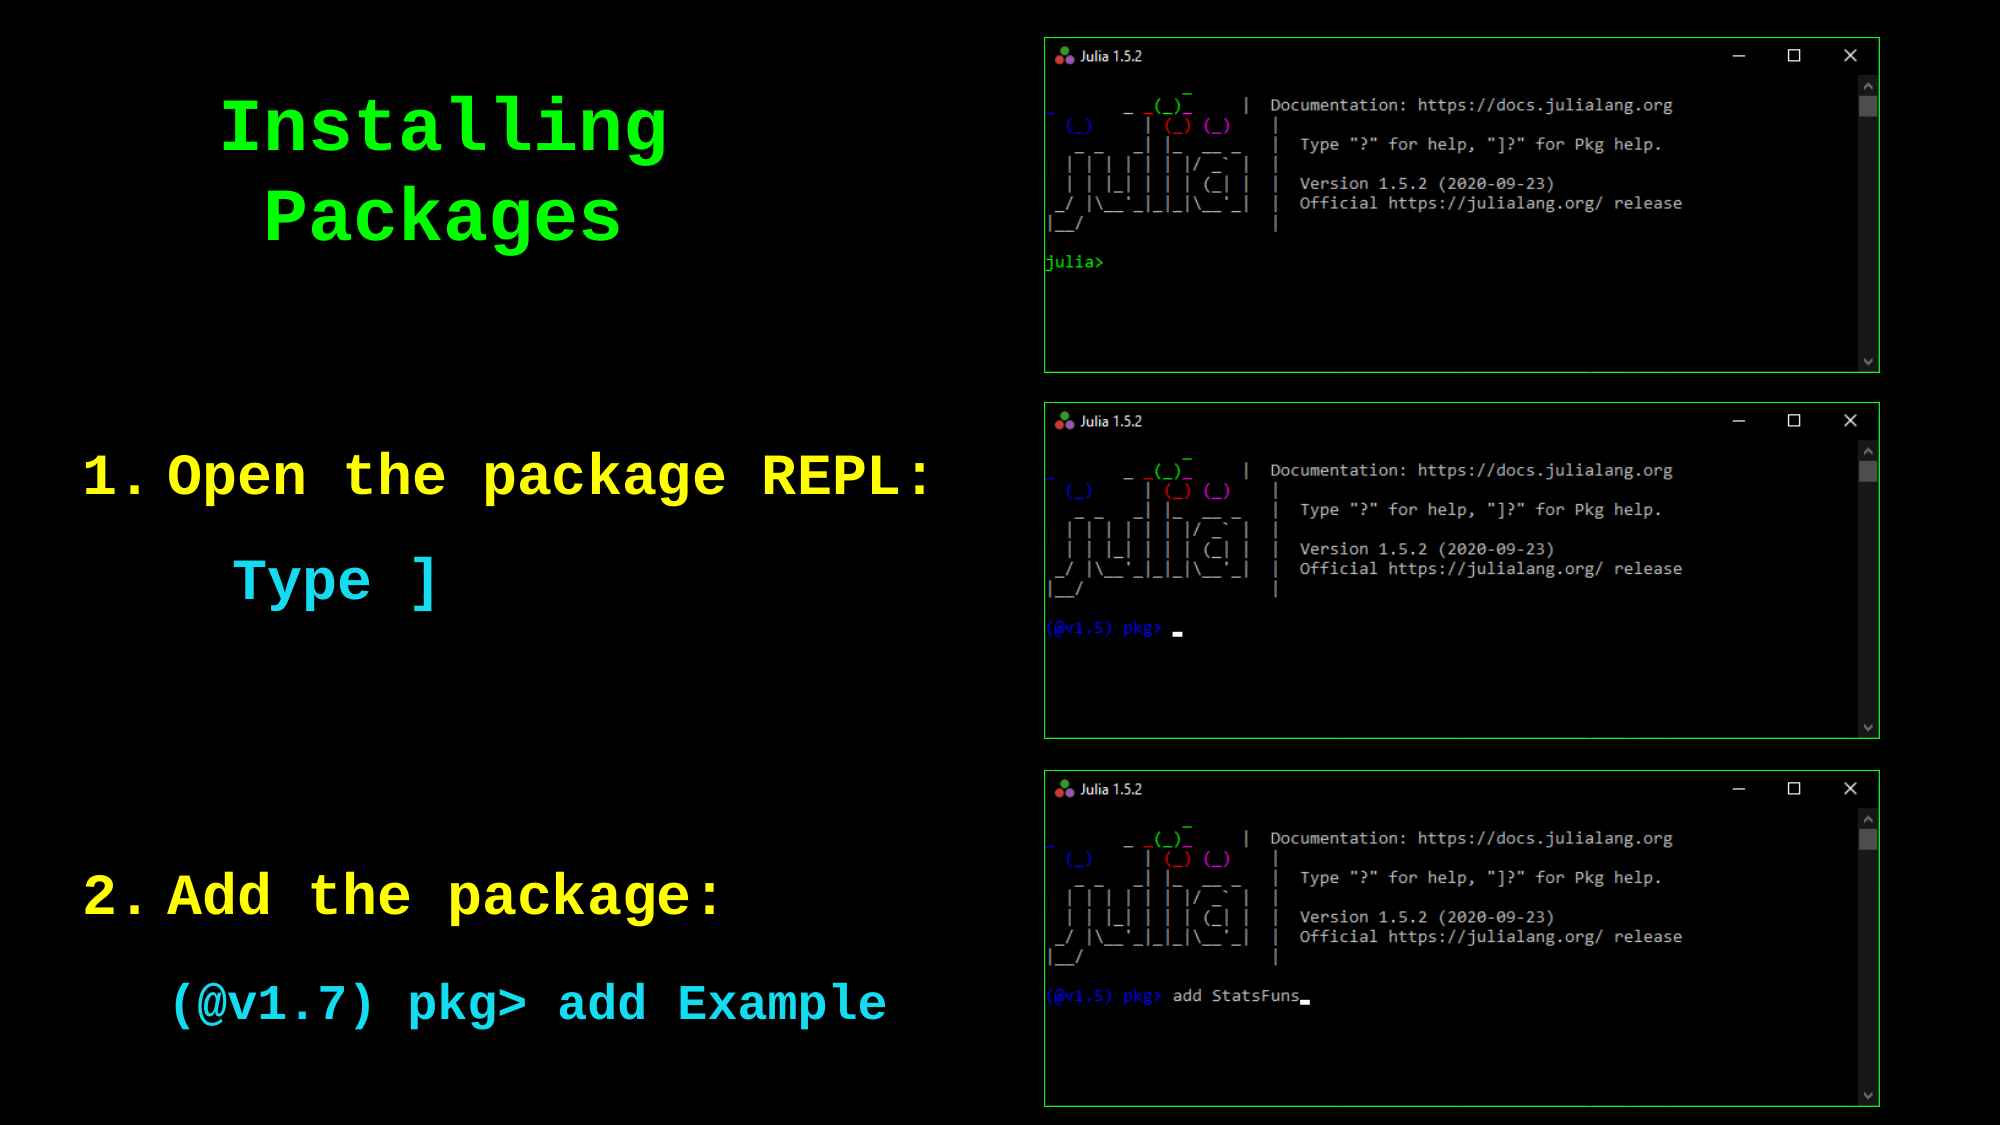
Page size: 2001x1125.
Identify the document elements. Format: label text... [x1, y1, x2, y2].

picture [1044, 37, 1880, 373]
text_box Installing Packages [25, 68, 861, 263]
picture [1044, 770, 1880, 1107]
picture [1044, 402, 1880, 739]
text_box Open the package REPL: Type ] Add the package: (@v1.7) pkg> add Example [68, 393, 983, 1039]
